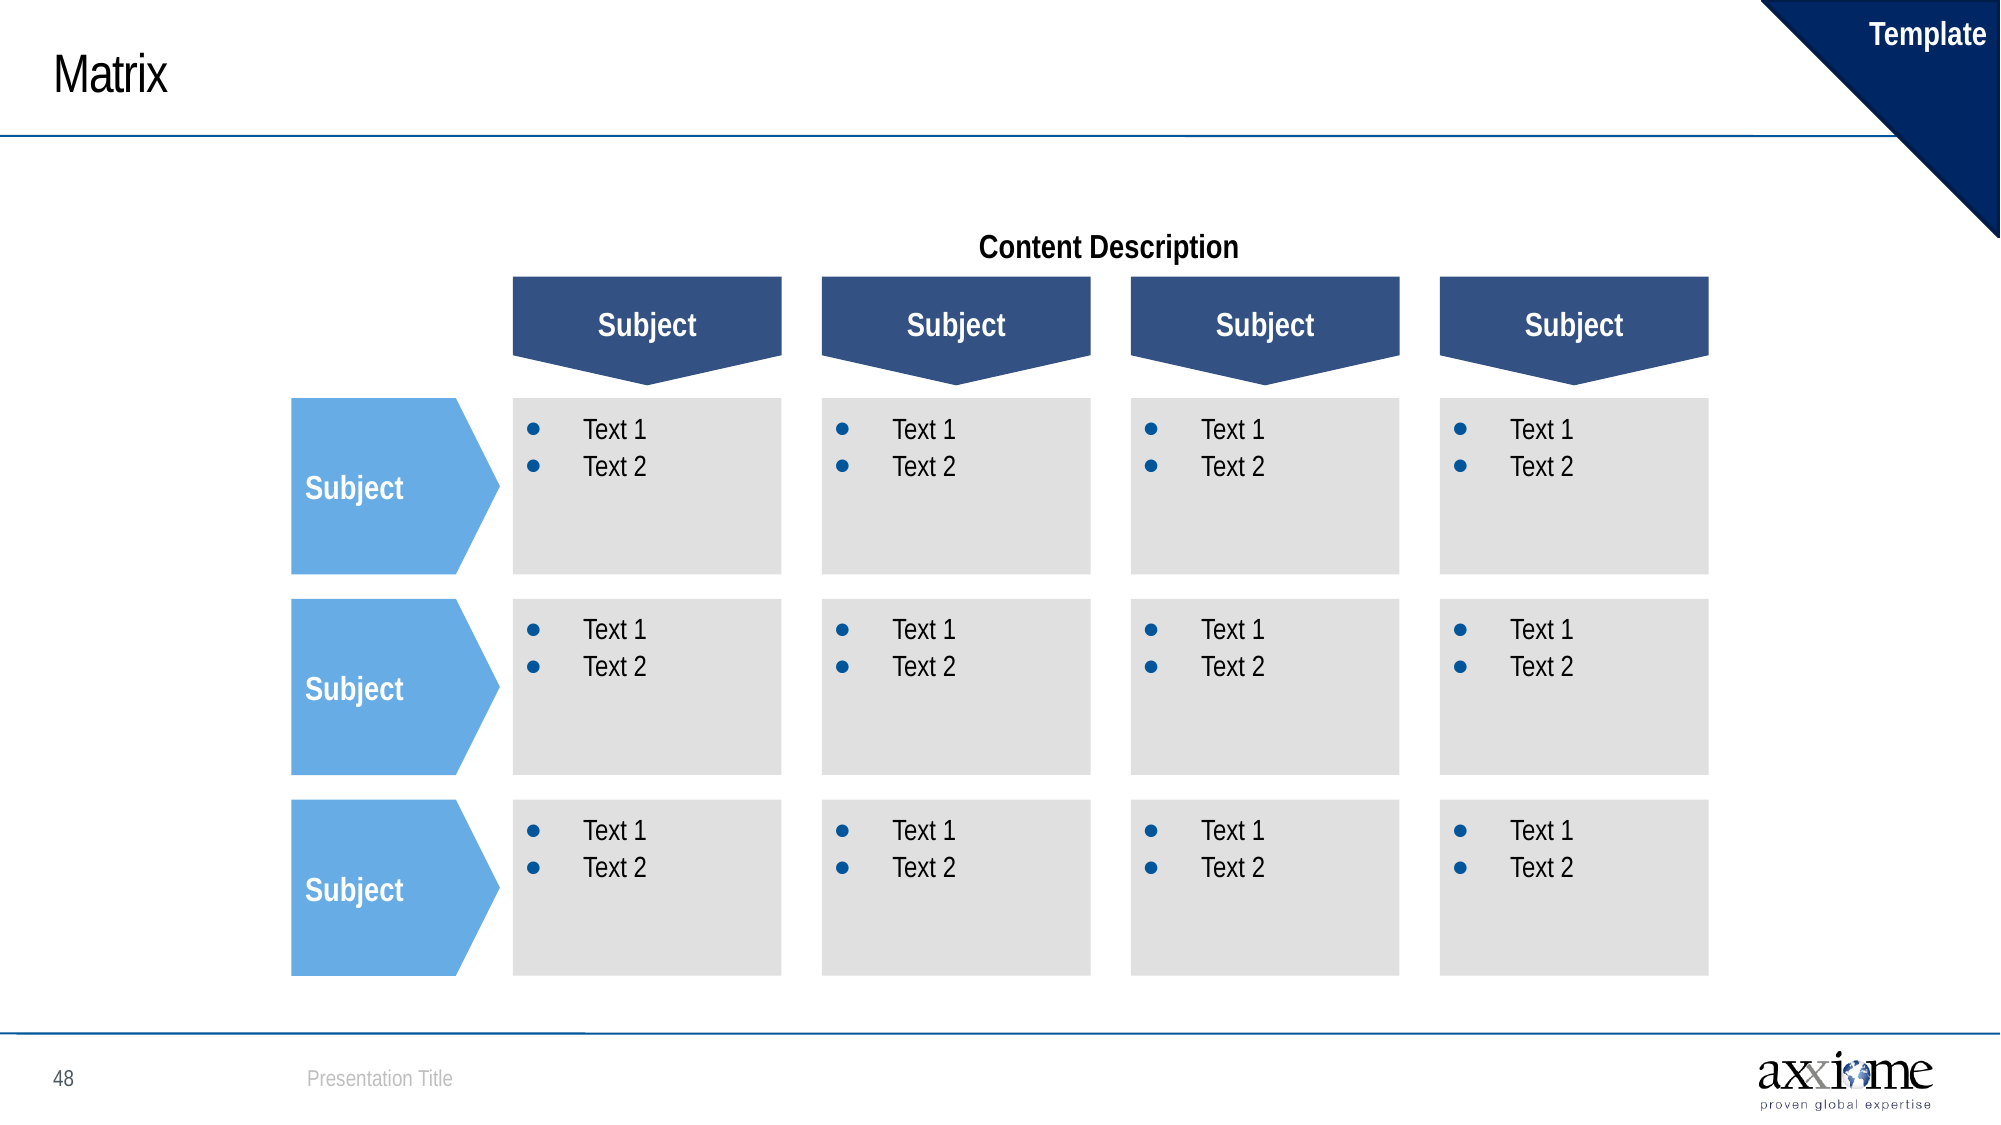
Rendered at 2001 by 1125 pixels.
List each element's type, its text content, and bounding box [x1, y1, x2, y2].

text_box Subject [512, 276, 782, 386]
text_box Template [1760, 0, 2000, 239]
title Matrix [53, 5, 1597, 136]
text_box Text 1 Text 2 [821, 398, 1091, 575]
text_box Text 1 Text 2 [821, 799, 1091, 976]
picture [1759, 1051, 1933, 1111]
text_box Text 1 Text 2 [512, 799, 782, 976]
text_box Content Description [799, 221, 1420, 270]
text_box Subject [291, 398, 500, 575]
text_box Text 1 Text 2 [512, 598, 782, 775]
text_box Text 1 Text 2 [1130, 598, 1400, 775]
text_box Text 1 Text 2 [1439, 398, 1709, 575]
text_box Text 1 Text 2 [1130, 398, 1400, 575]
text_box Subject [1130, 276, 1400, 386]
footer Presentation Title [307, 1056, 1331, 1099]
text_box Subject [1439, 276, 1709, 386]
text_box Subject [821, 276, 1091, 386]
text_box Text 1 Text 2 [512, 398, 782, 575]
text_box Subject [291, 799, 500, 976]
text_box Text 1 Text 2 [1130, 799, 1400, 976]
text_box Text 1 Text 2 [1439, 799, 1709, 976]
text_box Text 1 Text 2 [821, 598, 1091, 775]
slide_number 47 [53, 1057, 109, 1099]
text_box Subject [291, 598, 500, 776]
text_box Text 1 Text 2 [1439, 598, 1709, 775]
